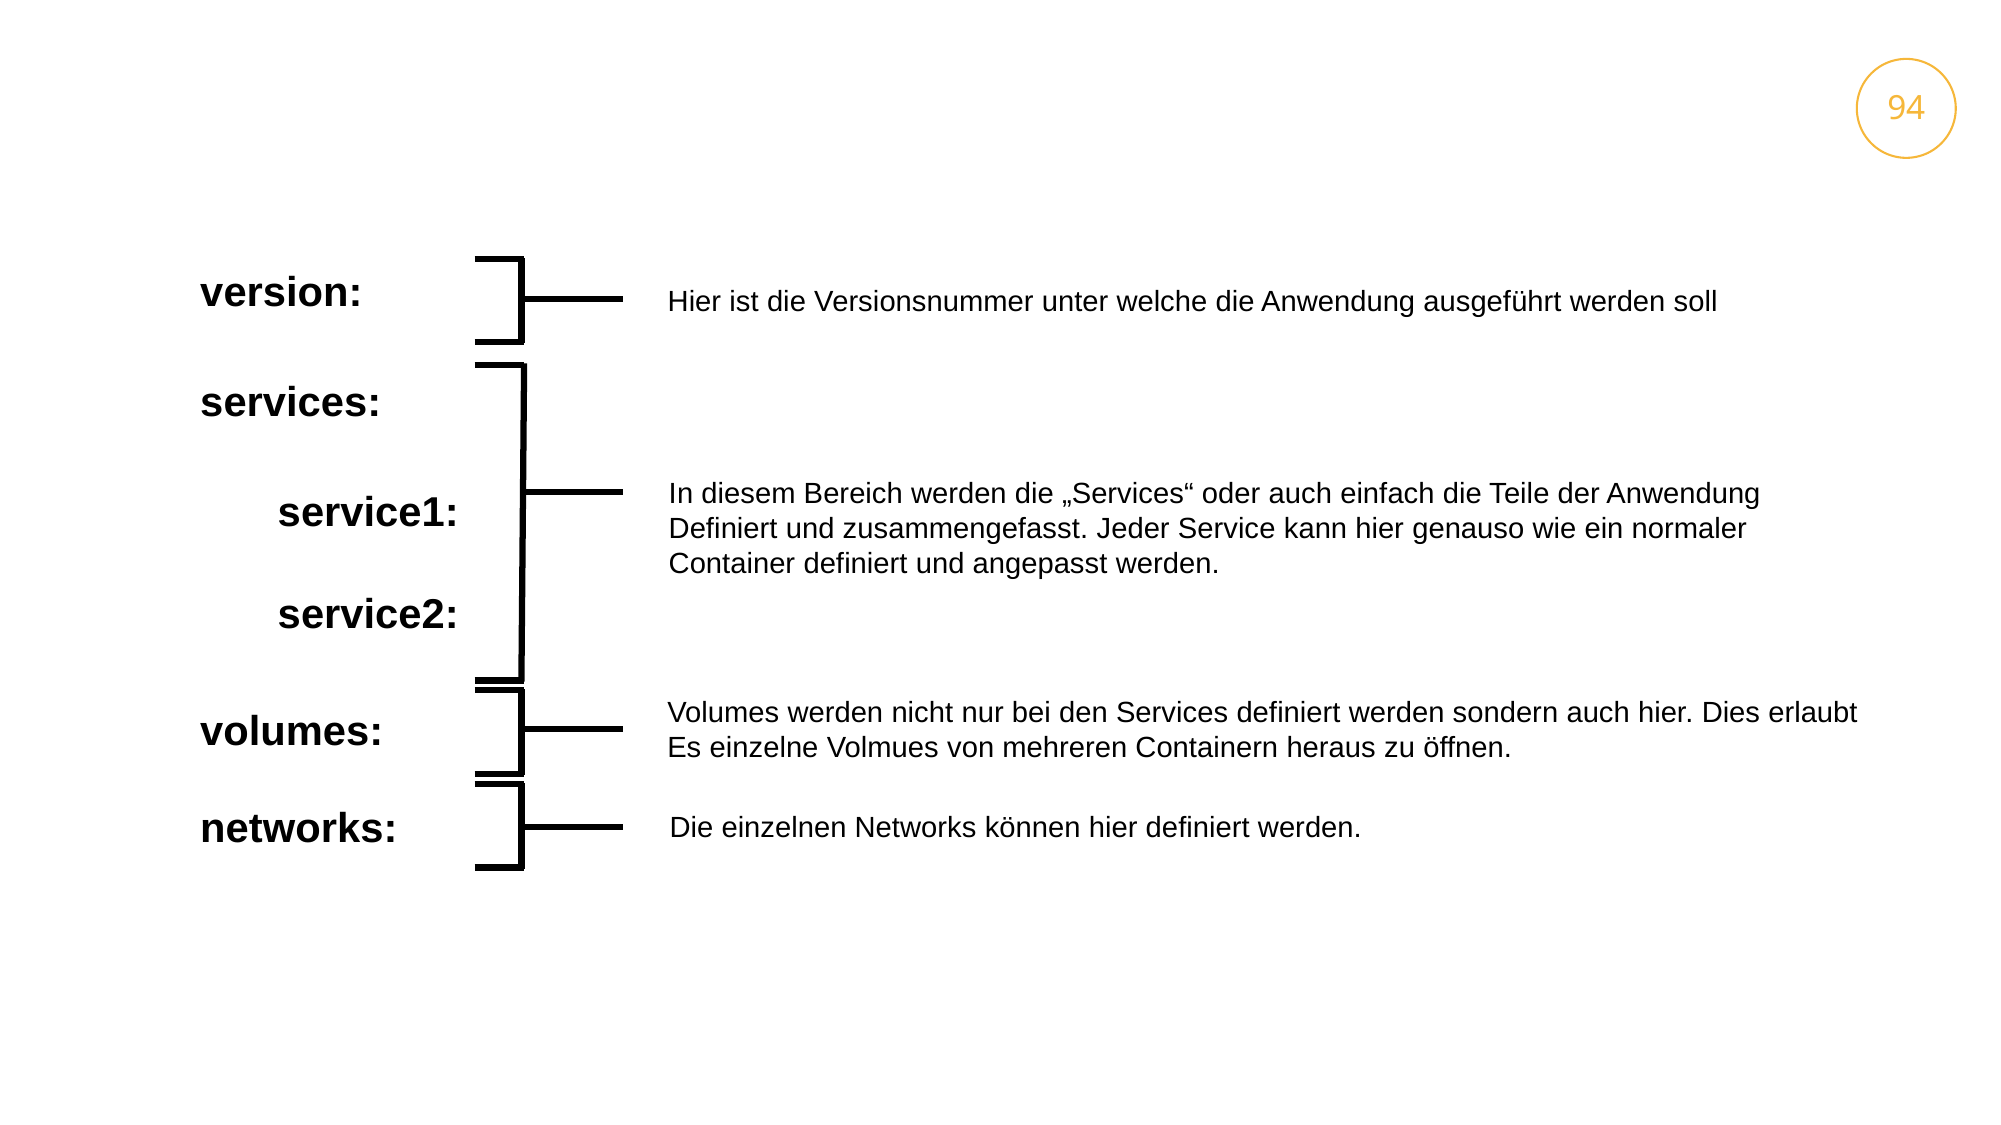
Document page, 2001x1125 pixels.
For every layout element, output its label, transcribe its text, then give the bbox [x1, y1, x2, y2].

text_box Volumes werden nicht nur bei den Services definiert werden sondern auch hier. Dies erlaubt Es einzelne Volmues von mehreren Containern heraus zu öffnen. [652, 685, 1875, 771]
text_box services: [185, 367, 456, 433]
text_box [521, 492, 525, 682]
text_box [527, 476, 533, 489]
text_box networks: [185, 793, 456, 858]
text_box volumes: [185, 696, 442, 762]
text_box In diesem Bereich werden die „Services“ oder auch einfach die Teile der Anwendung Definiert und zusammengefasst. Jeder Service kann hier genauso wie ein normaler Container definiert und angepasst werden. [653, 466, 1778, 587]
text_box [521, 363, 525, 491]
text_box service1: [262, 476, 520, 542]
text_box service1: [526, 495, 533, 542]
text_box service2: [525, 579, 533, 644]
text_box version: [185, 257, 415, 323]
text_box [1856, 58, 1956, 158]
text_box Die einzelnen Networks können hier definiert werden. [654, 800, 1379, 851]
text_box Hier ist die Versionsnummer unter welche die Anwendung ausgeführt werden soll [652, 275, 1735, 325]
text_box service2: [262, 579, 519, 644]
